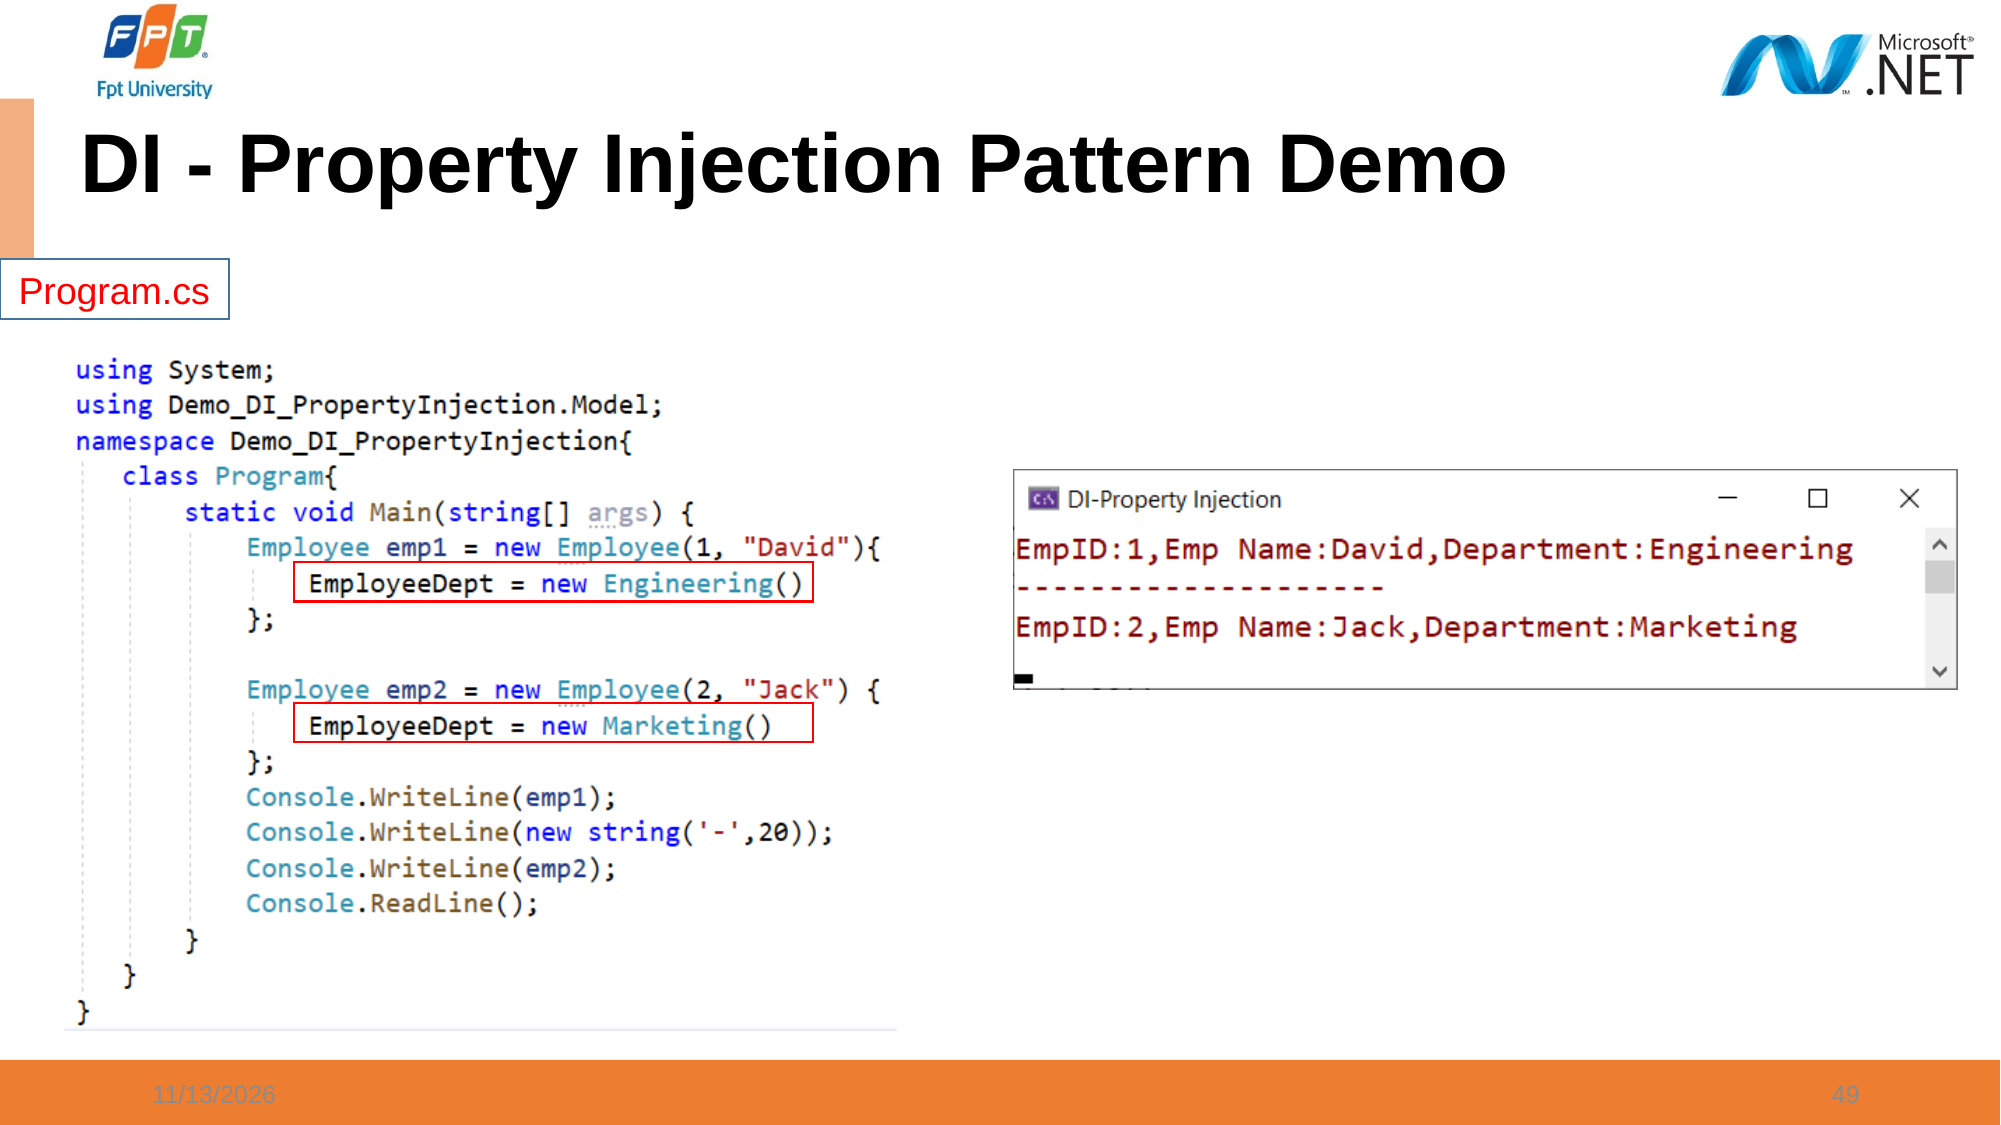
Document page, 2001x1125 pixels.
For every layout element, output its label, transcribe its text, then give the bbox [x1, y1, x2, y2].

title DI - Property Injection Pattern Demo [65, 118, 1895, 213]
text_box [64, 351, 897, 1031]
picture [1013, 469, 1959, 690]
text_box Program.cs [0, 258, 230, 320]
slide_number 49 [1424, 1063, 1875, 1123]
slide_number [137, 1063, 588, 1123]
picture [1685, 0, 2001, 129]
picture [59, 0, 250, 99]
